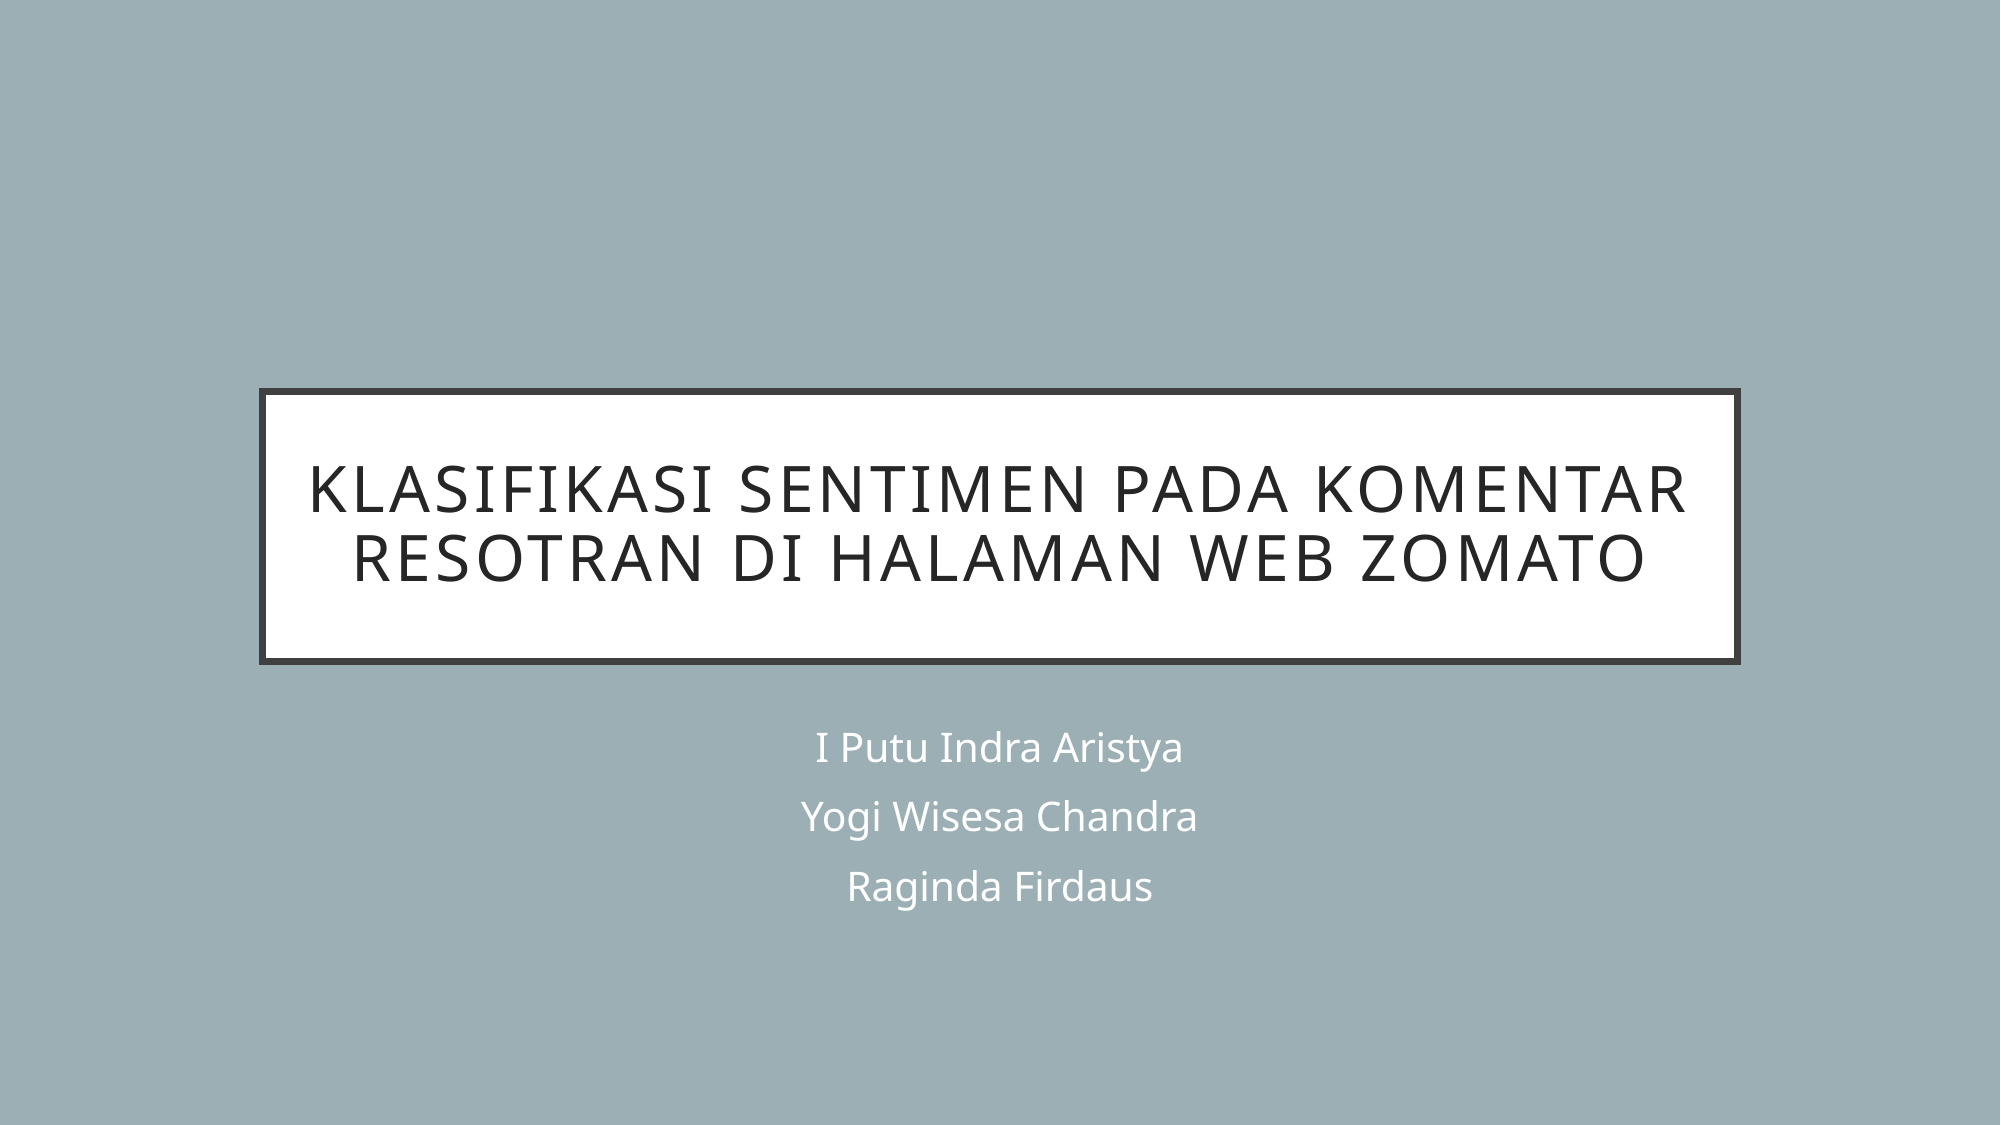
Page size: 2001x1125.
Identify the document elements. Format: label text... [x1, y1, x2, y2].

title Klasifikasi sentimen pada komentar resotran di halaman web zomato [259, 388, 1741, 665]
subtitle I Putu Indra Aristya Yogi Wisesa Chandra Raginda Firdaus [442, 713, 1558, 918]
